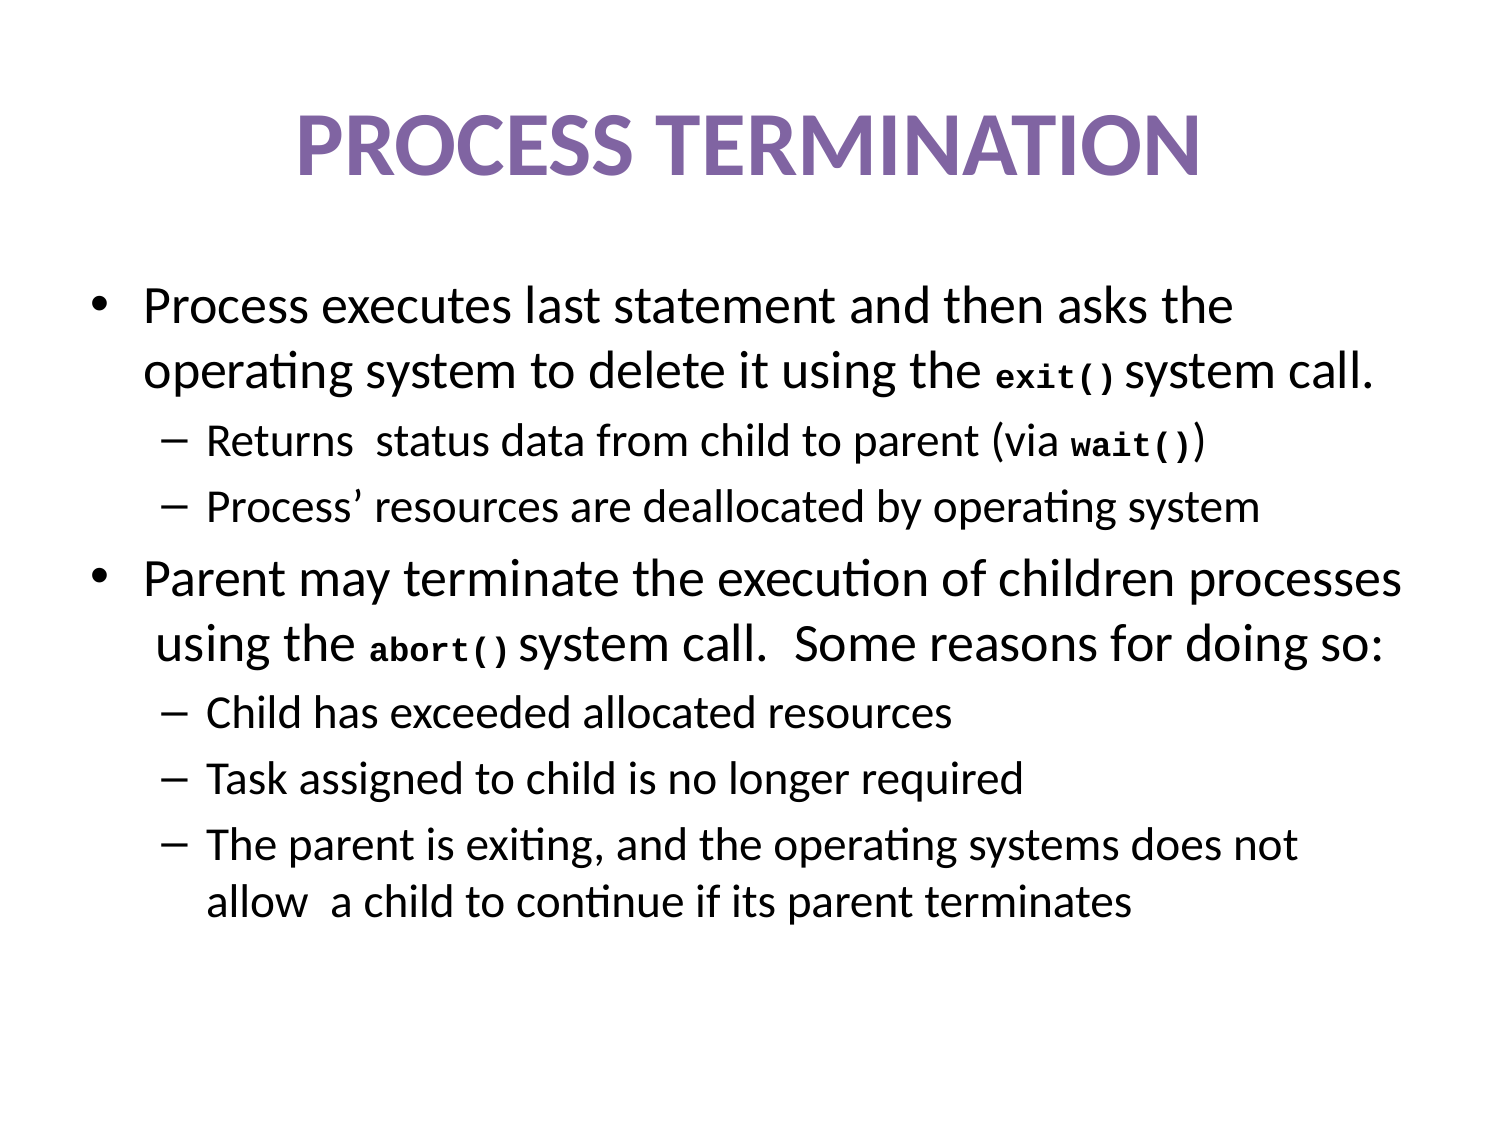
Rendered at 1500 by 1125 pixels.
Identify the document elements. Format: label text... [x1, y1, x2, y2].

list Process executes last statement and then asks the operating system to delete it using the exit() system call. Returns status data from child to parent (via wait()) Process’ resources are deallocated by operating system Parent may terminate the execution of children processes using the abort() system call. Some reasons for doing so: Child has exceeded allocated resources Task assigned to child is no longer required The parent is exiting, and the operating systems does not allow a child to continue if its parent terminates [75, 262, 1425, 1005]
title PROCESS TERMINATION [75, 45, 1425, 233]
